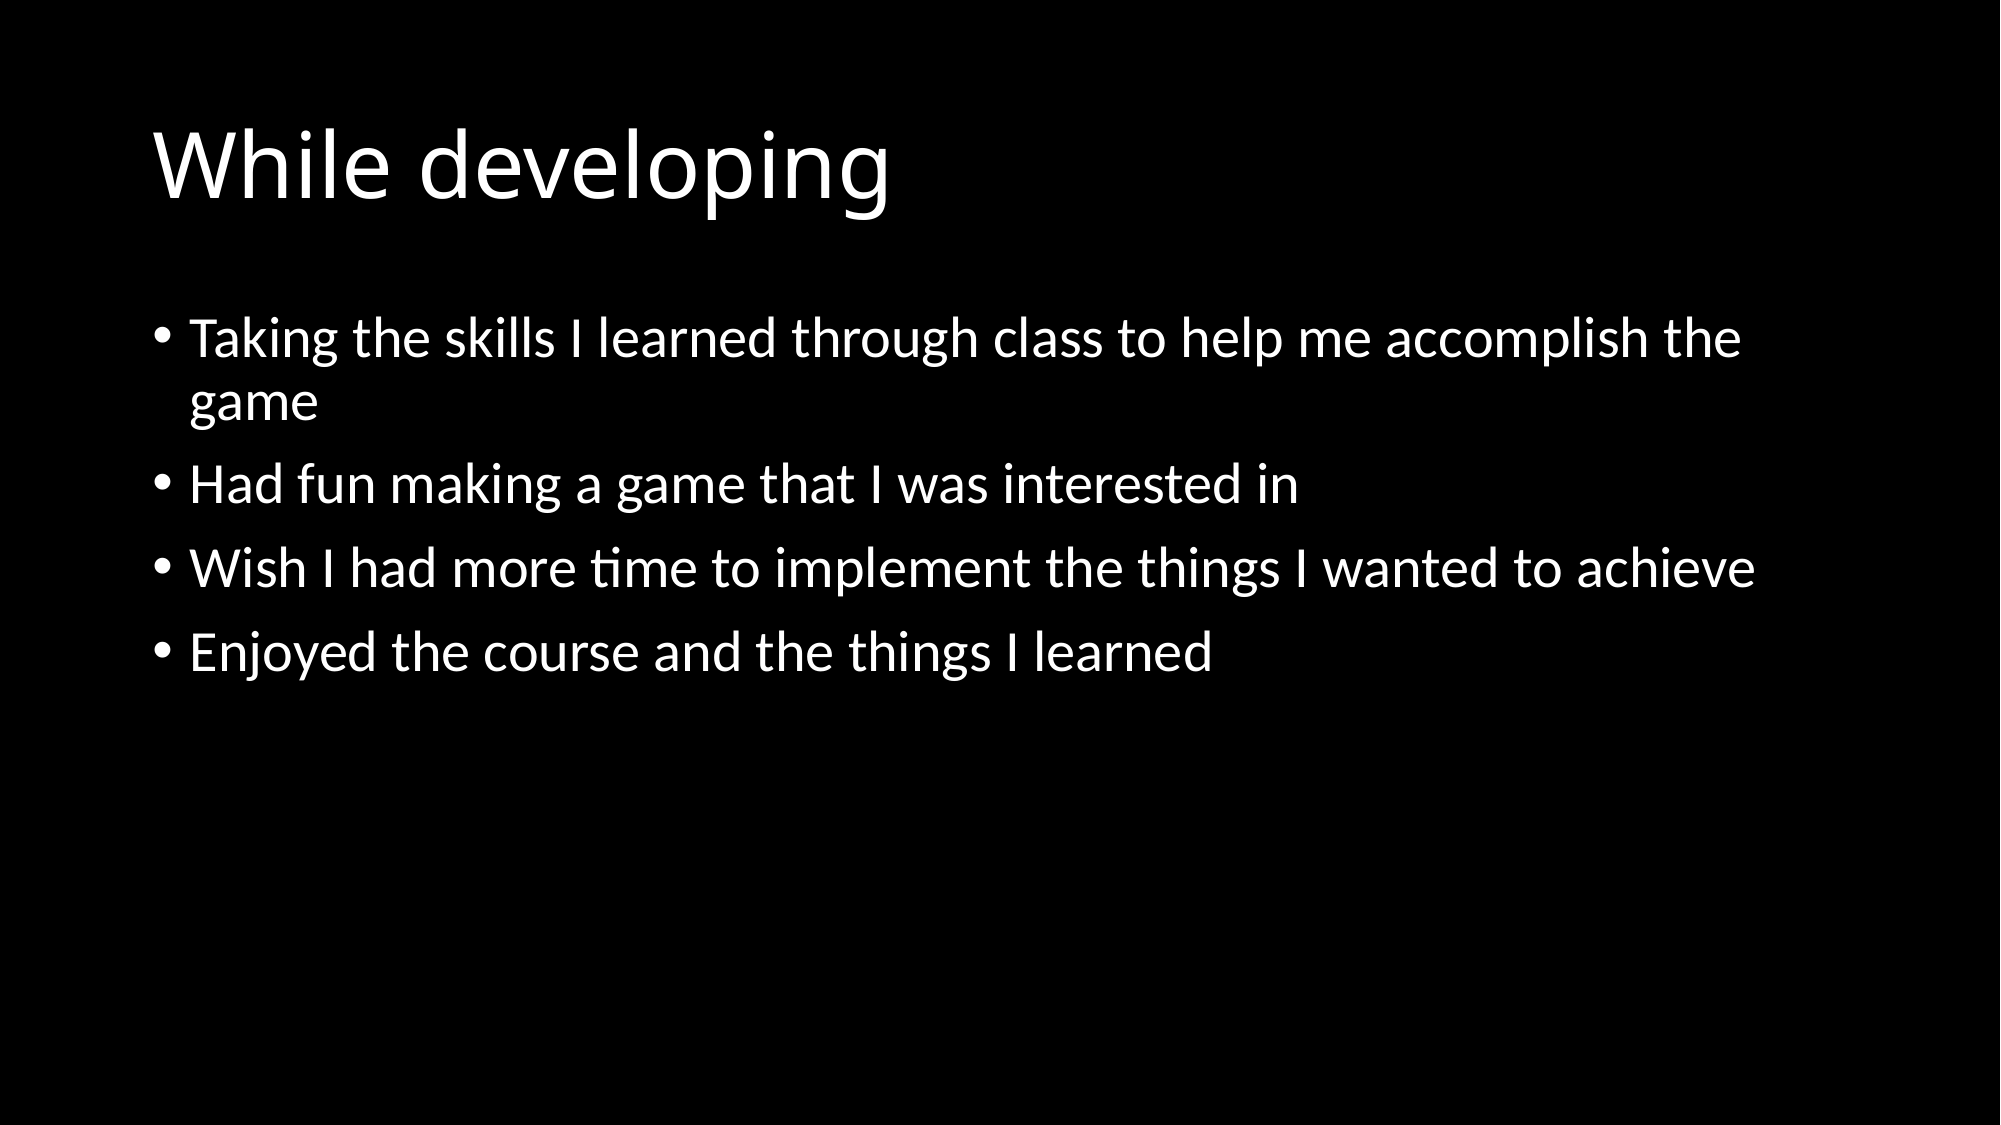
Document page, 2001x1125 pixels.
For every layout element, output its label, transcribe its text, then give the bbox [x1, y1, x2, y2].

list Taking the skills I learned through class to help me accomplish the game Had fun making a game that I was interested in Wish I had more time to implement the things I wanted to achieve Enjoyed the course and the things I learned [137, 299, 1863, 1014]
title While developing [137, 59, 1863, 278]
